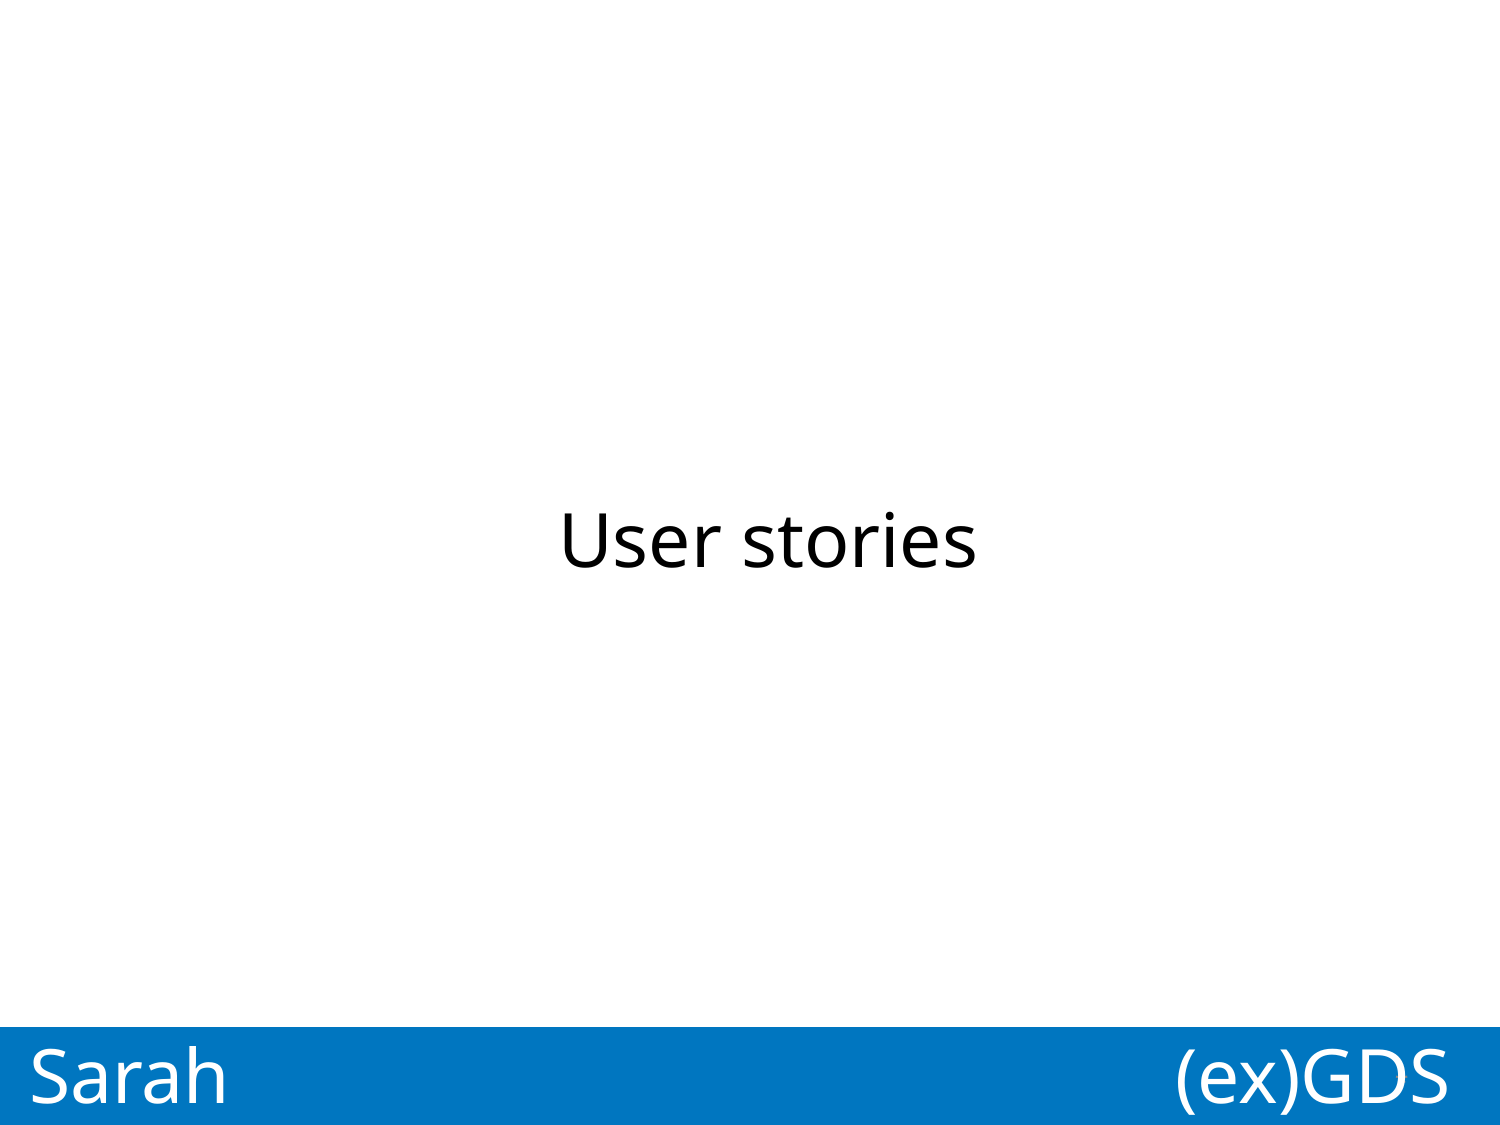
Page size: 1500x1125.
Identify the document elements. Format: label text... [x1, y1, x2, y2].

text_box Sarah [29, 1029, 321, 1119]
text_box (ex)GDS [1175, 1029, 1500, 1119]
text_box User stories [543, 485, 994, 761]
text_box [0, 1027, 1500, 1125]
